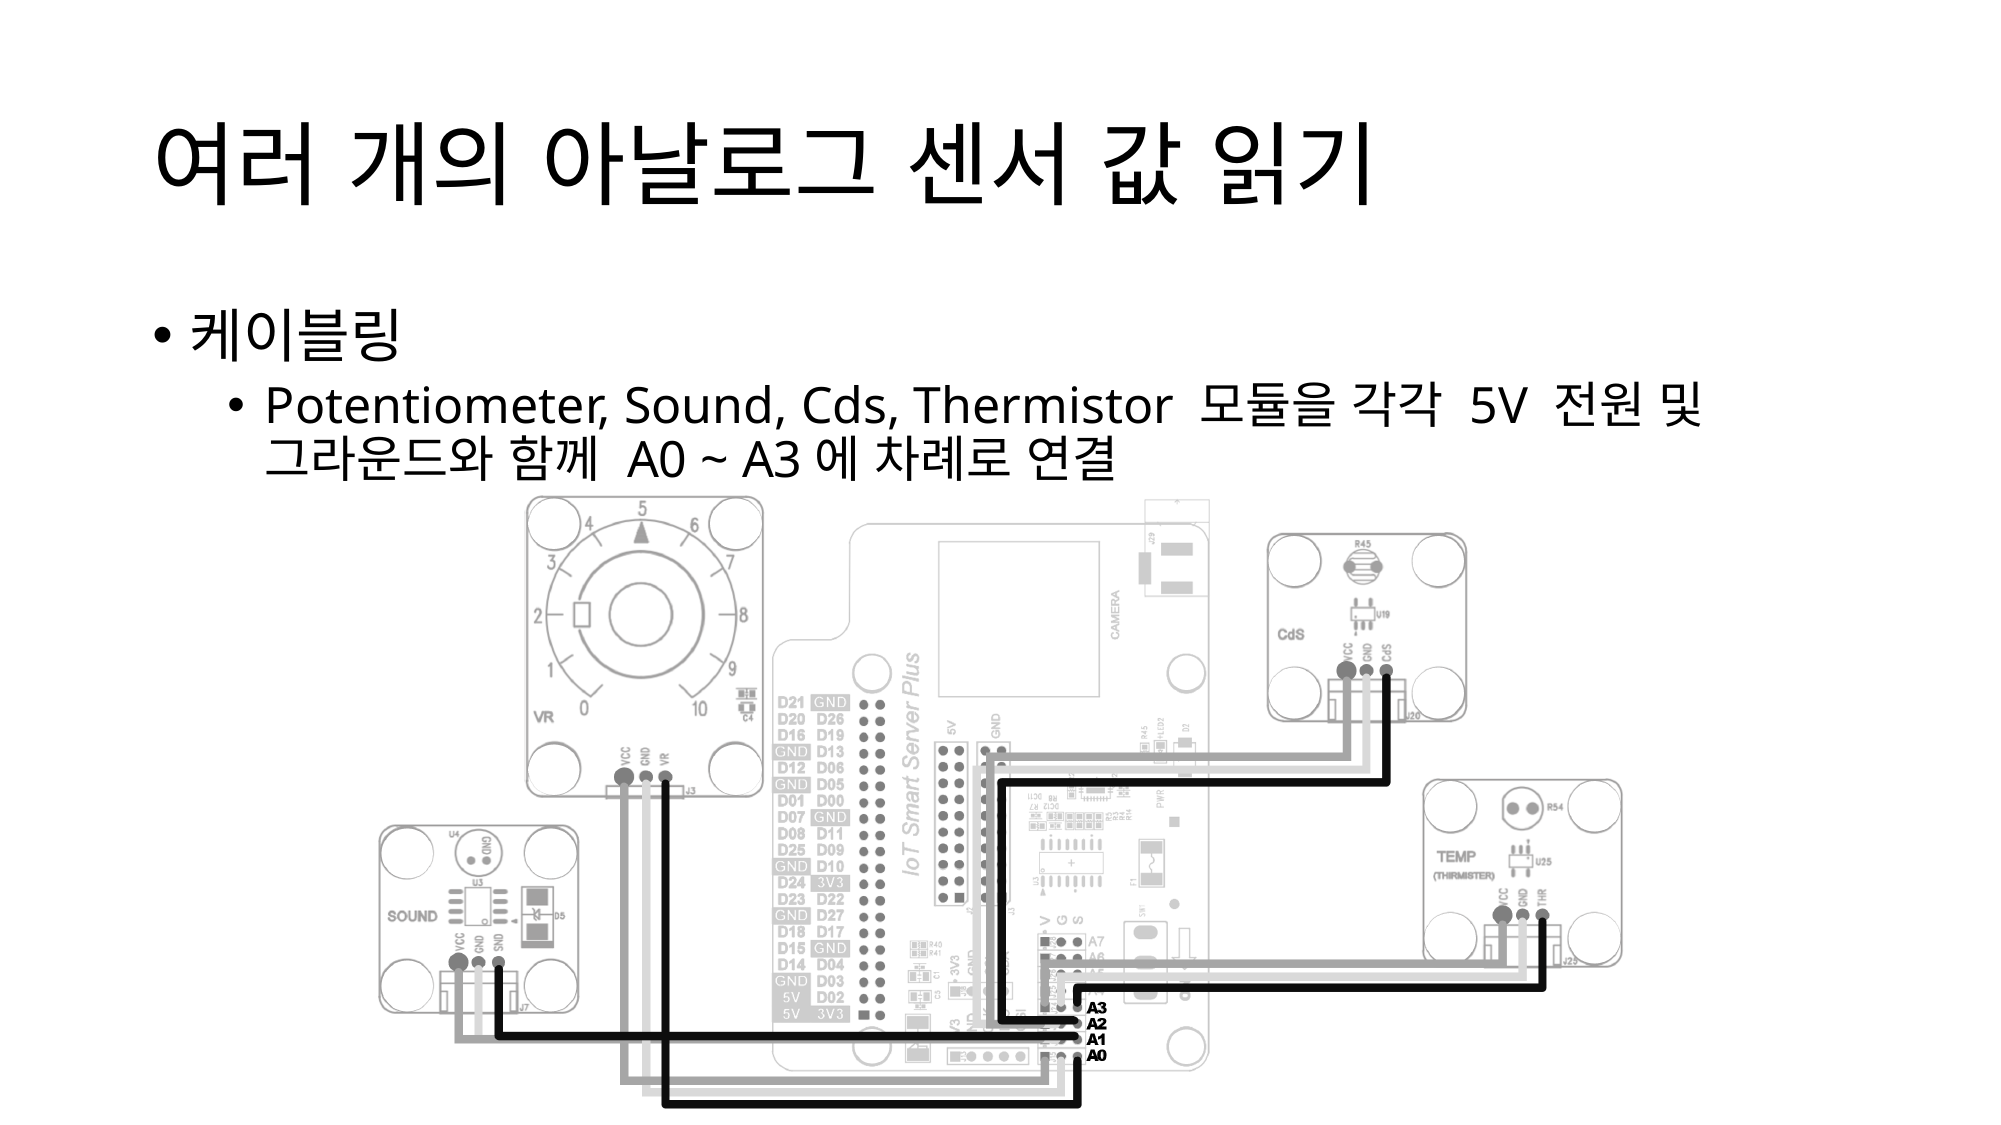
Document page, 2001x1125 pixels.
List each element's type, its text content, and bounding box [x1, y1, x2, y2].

list 케이블링 Potentiometer, Sound, Cds, Thermistor 모듈을 각각 5V 전원 및 그라운드와 함께 A0 ~ A3에 차례로 연결 [137, 299, 1893, 1099]
title 여러 개의 아날로그 센서 값 읽기 [137, 59, 1863, 278]
picture [374, 492, 1625, 1111]
